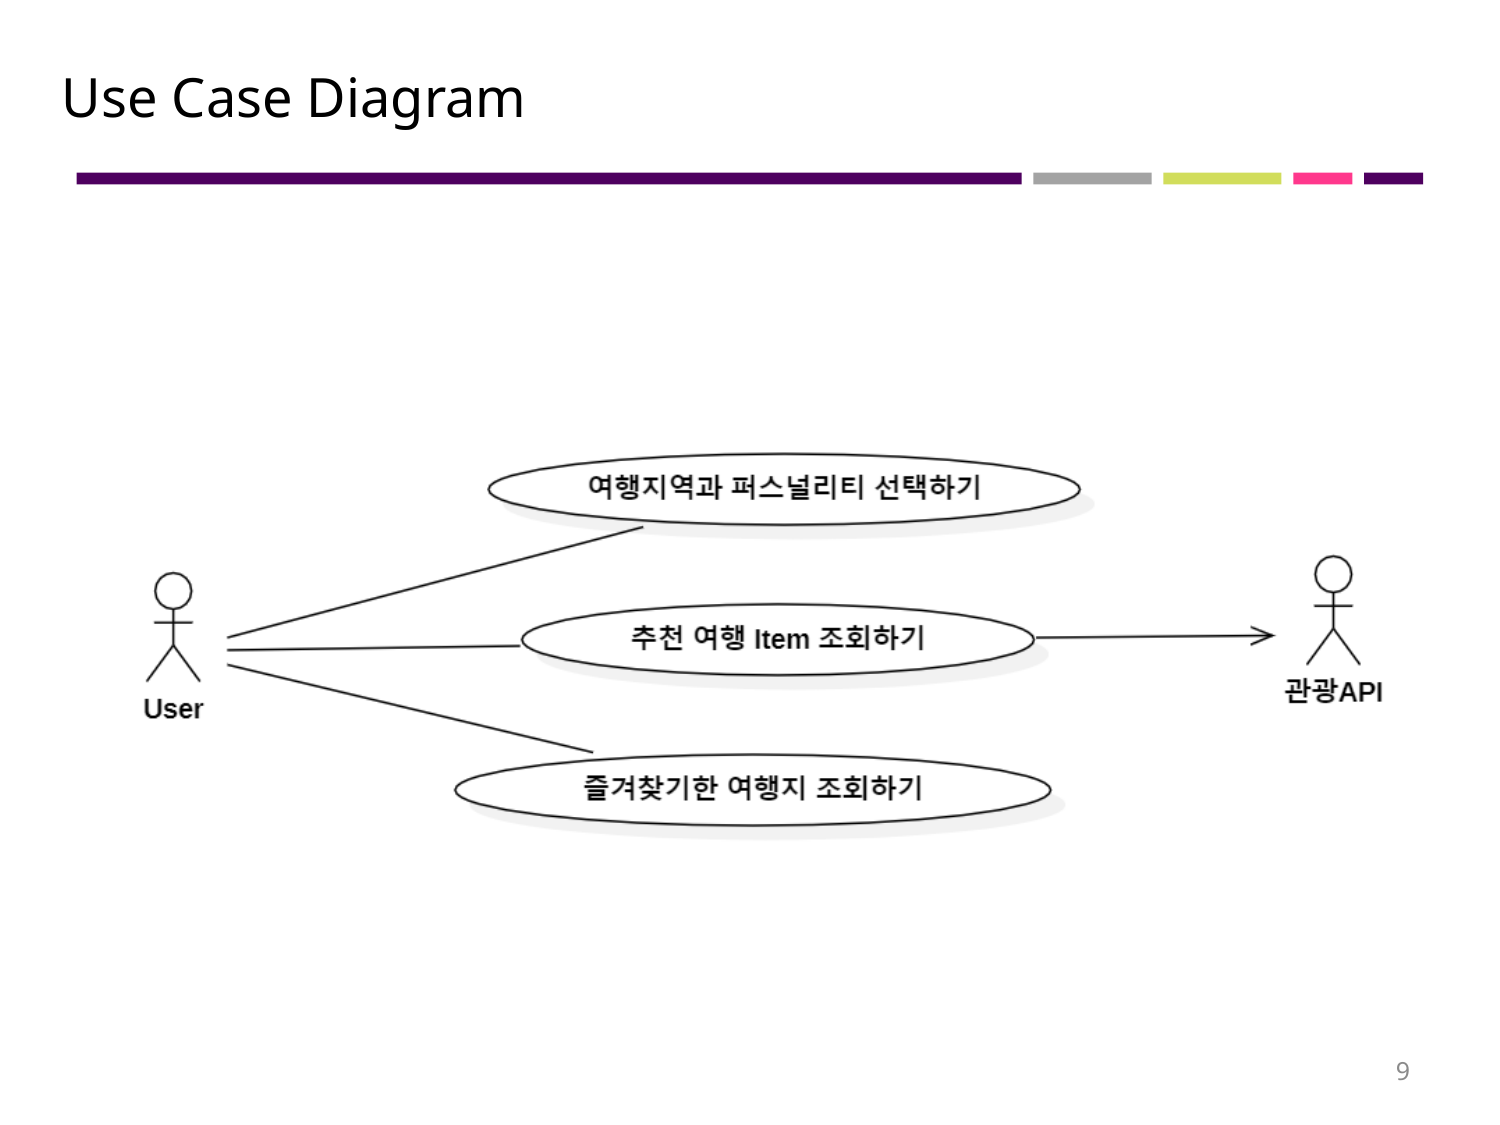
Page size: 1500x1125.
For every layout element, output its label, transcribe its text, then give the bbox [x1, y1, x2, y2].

title Use Case Diagram [46, 0, 1436, 198]
picture [25, 326, 1475, 991]
slide_number 9 [1074, 1042, 1425, 1103]
